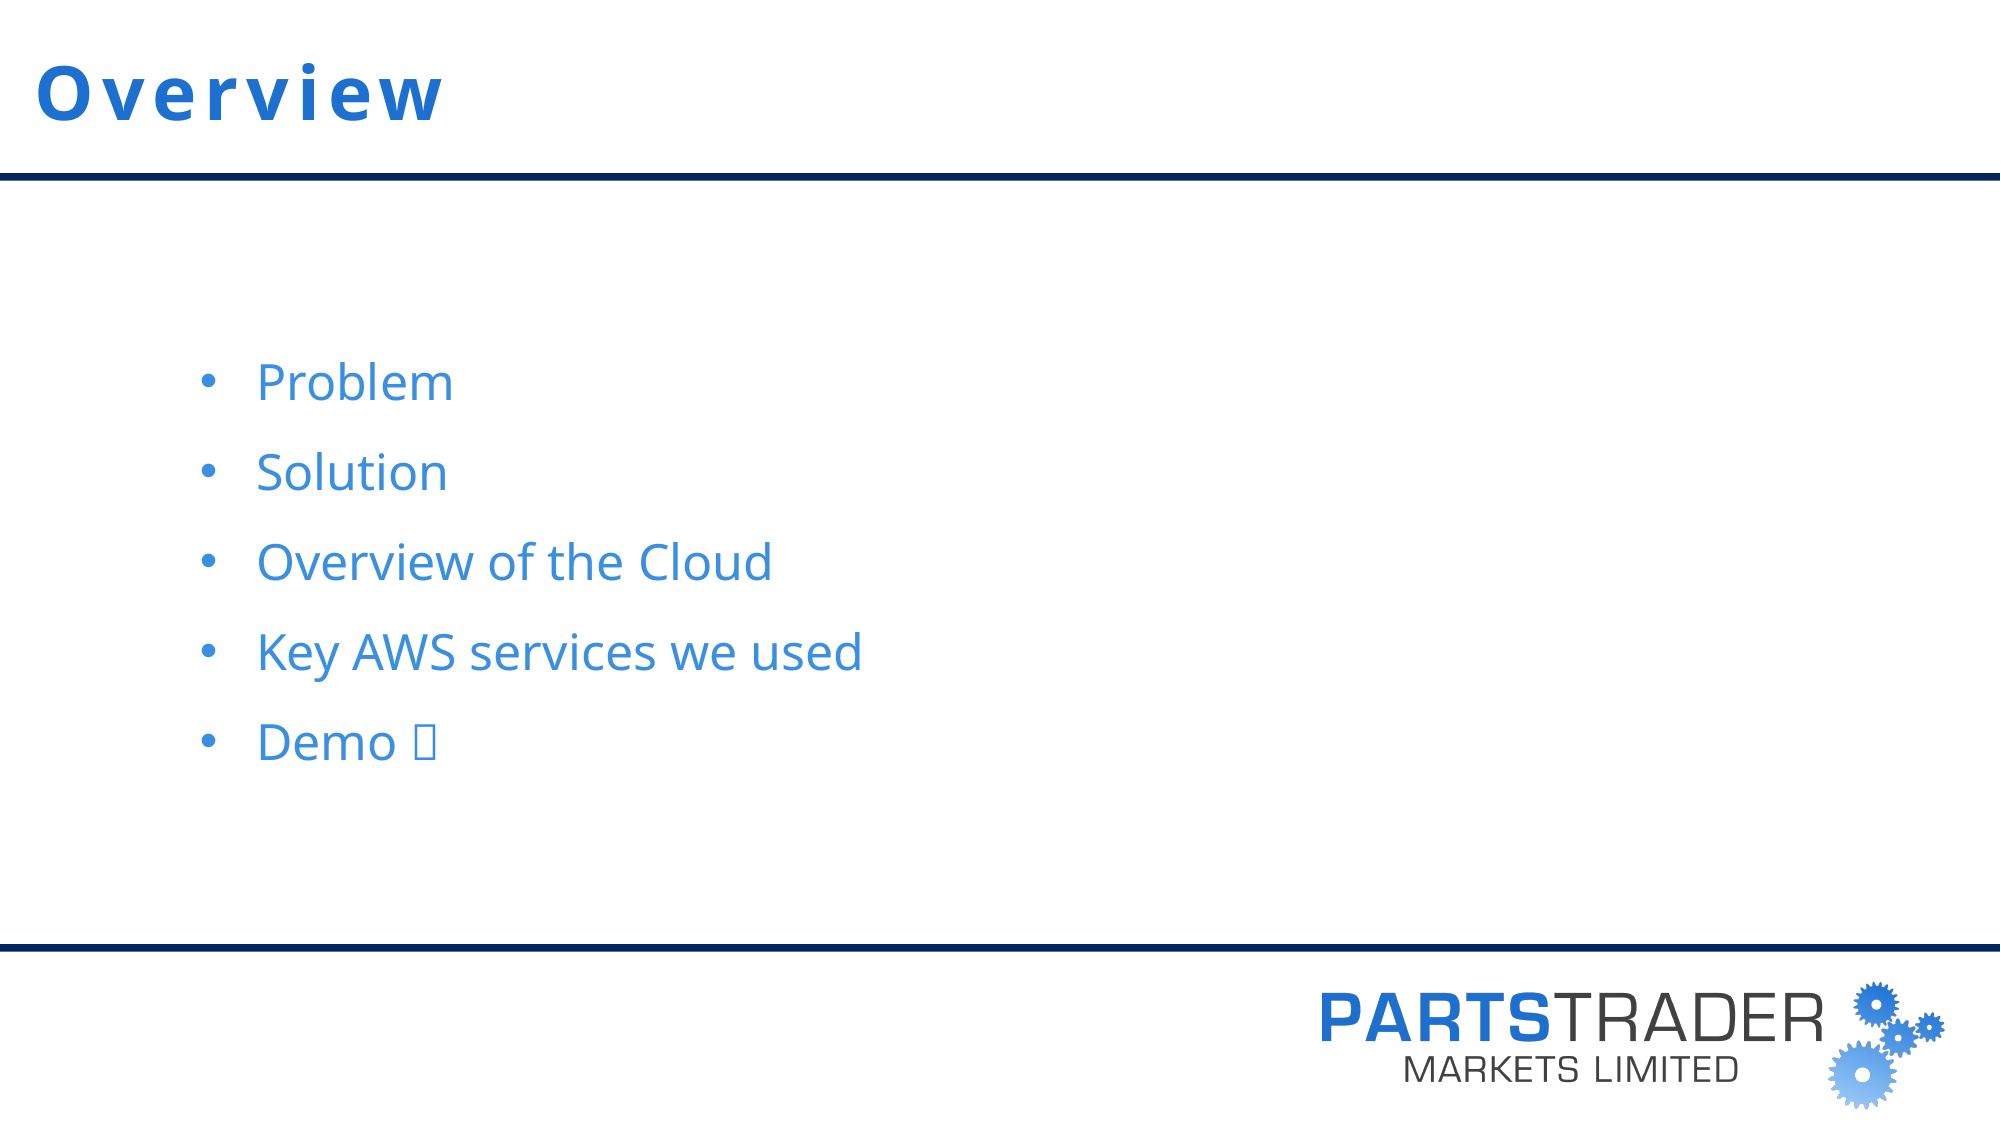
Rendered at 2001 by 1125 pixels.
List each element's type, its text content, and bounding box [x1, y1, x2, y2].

text_box Problem Solution Overview of the Cloud Key AWS services we used Demo 🤞 [184, 313, 881, 779]
text_box [0, 943, 2000, 953]
text_box [0, 172, 2000, 182]
picture [1322, 981, 1945, 1110]
text_box Overview [19, 37, 459, 143]
